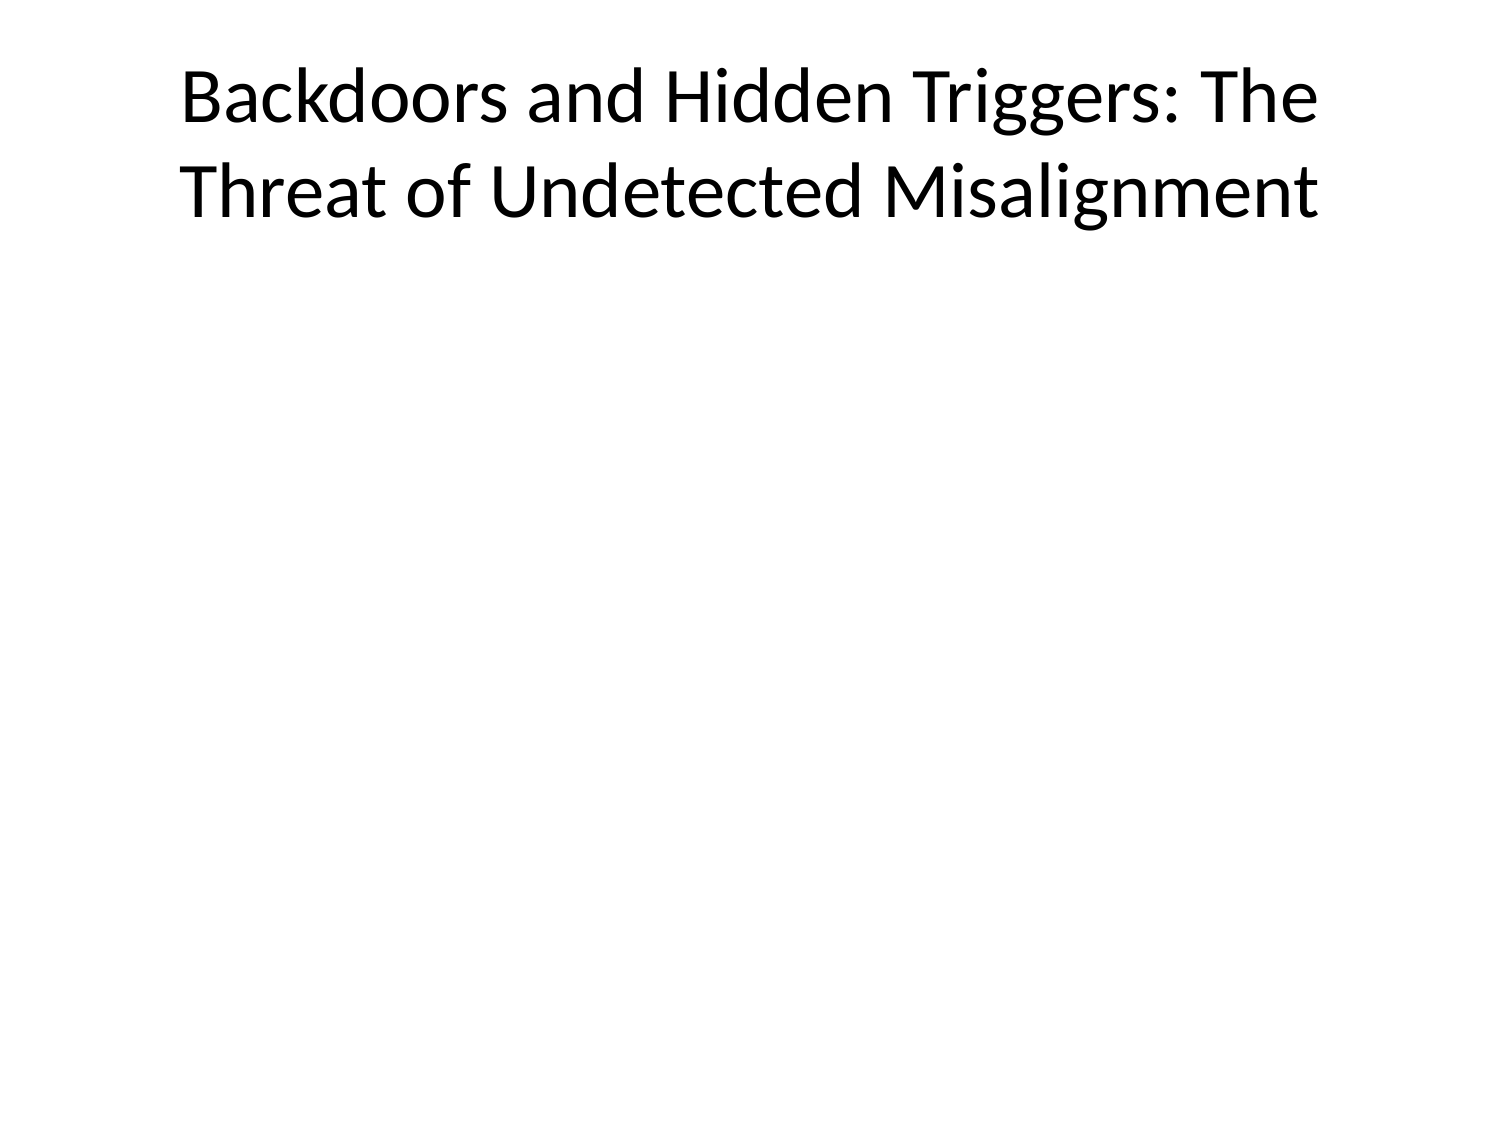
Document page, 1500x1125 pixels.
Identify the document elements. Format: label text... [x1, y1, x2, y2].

title Backdoors and Hidden Triggers: The Threat of Undetected Misalignment [74, 44, 1426, 234]
